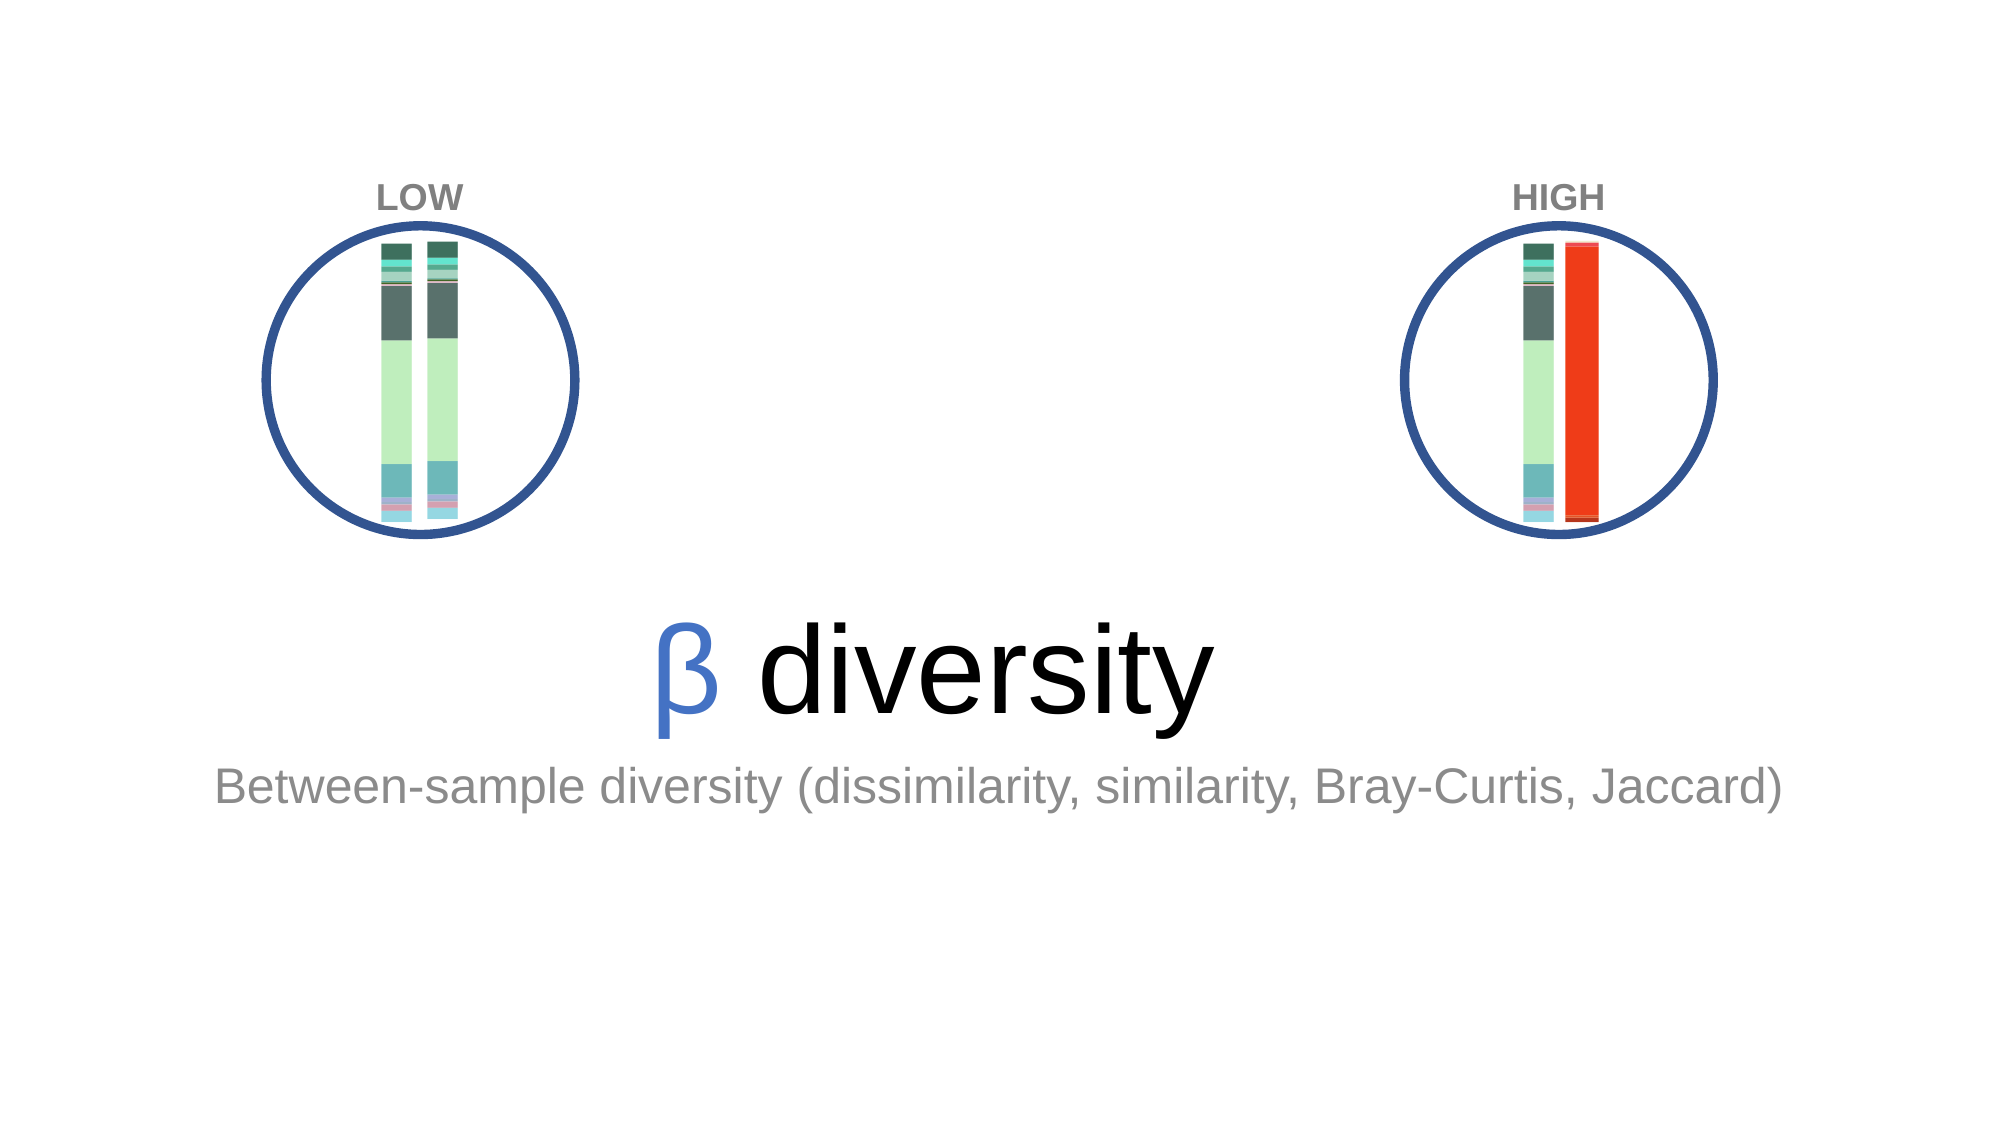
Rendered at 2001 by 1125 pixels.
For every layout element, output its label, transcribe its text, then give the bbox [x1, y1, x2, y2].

title β diversity [136, 280, 1231, 749]
picture [1523, 240, 1555, 523]
picture [1565, 240, 1599, 523]
list Between-sample diversity (dissimilarity, similarity, Bray-Curtis, Jaccard) [136, 752, 1862, 999]
text_box LOW [361, 165, 479, 225]
text_box HIGH [1497, 165, 1621, 225]
text_box [1403, 225, 1715, 536]
text_box [265, 225, 576, 536]
picture [427, 238, 459, 521]
picture [381, 240, 413, 523]
